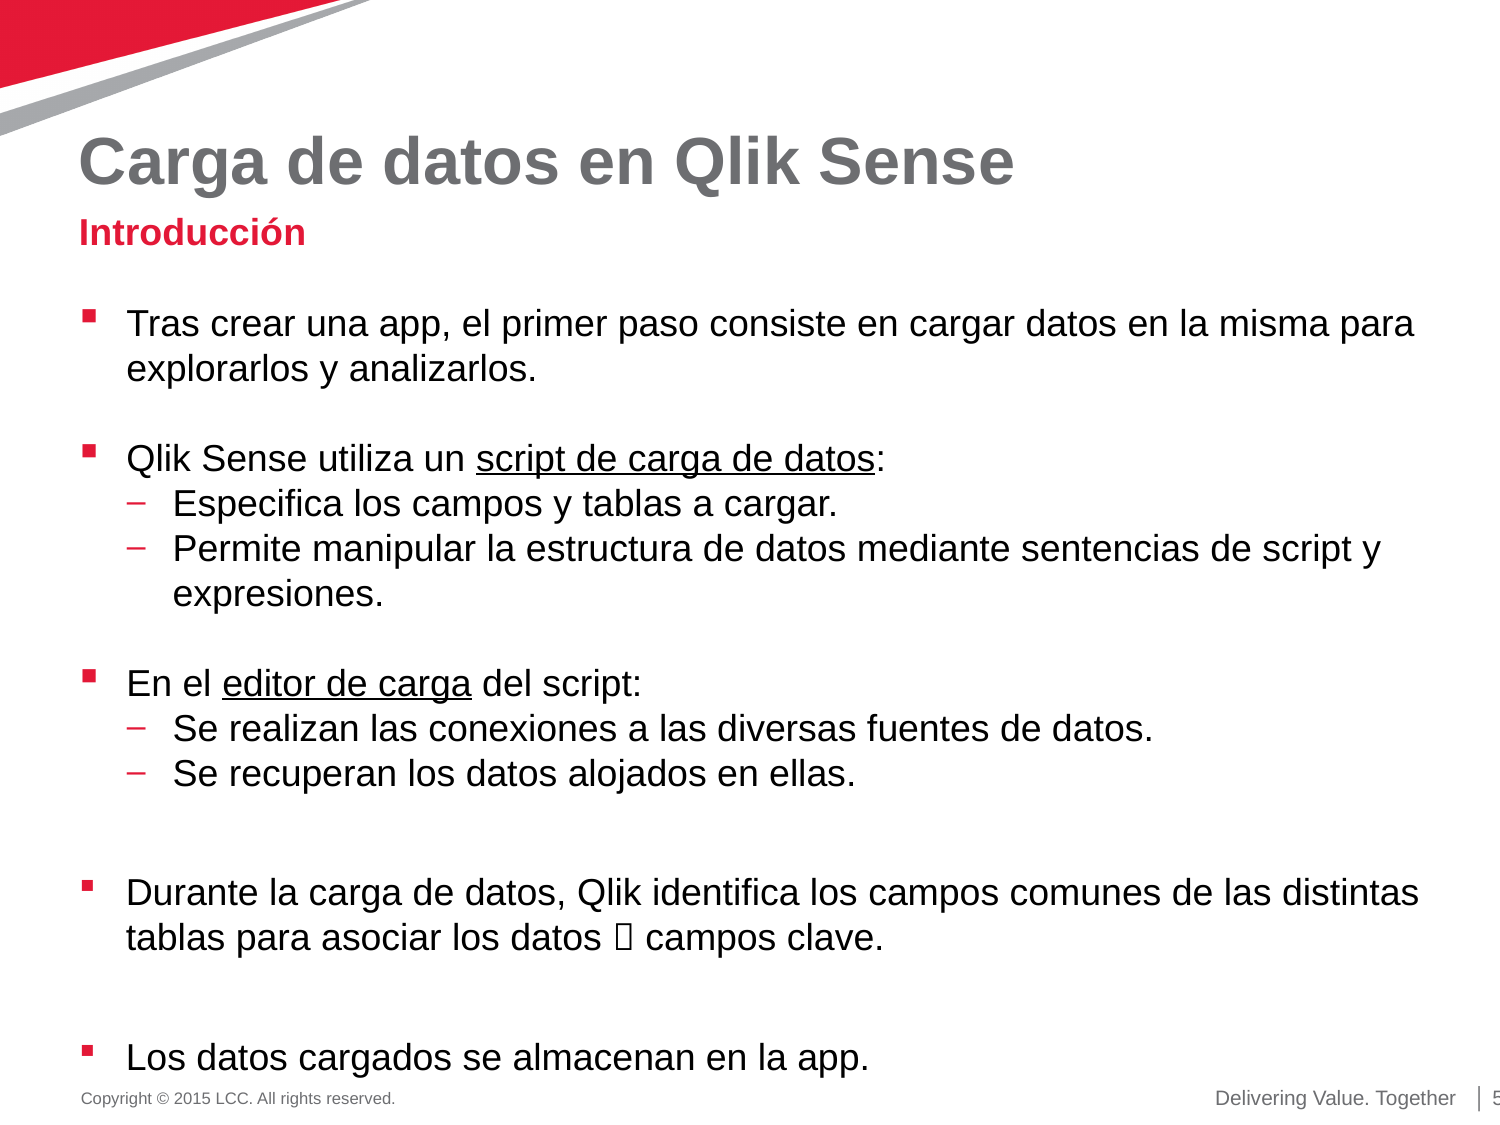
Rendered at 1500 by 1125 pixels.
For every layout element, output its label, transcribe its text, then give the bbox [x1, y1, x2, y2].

title Carga de datos en Qlik Sense [78, 117, 1429, 199]
list Tras crear una app, el primer paso consiste en cargar datos en la misma para explorarlos y analizarlos. Qlik Sense utiliza un script de carga de datos: Especifica los campos y tablas a cargar. Permite manipular la estructura de datos mediante sentencias de script y expresiones. En el editor de carga del script: Se realizan las conexiones a las diversas fuentes de datos. Se recuperan los datos alojados en ellas. Durante la carga de datos, Qlik identifica los campos comunes de las distintas tablas para asociar los datos  campos clave. Los datos cargados se almacenan en la app. [78, 298, 1429, 1117]
list Introducción [78, 208, 1429, 256]
picture [0, 0, 373, 136]
